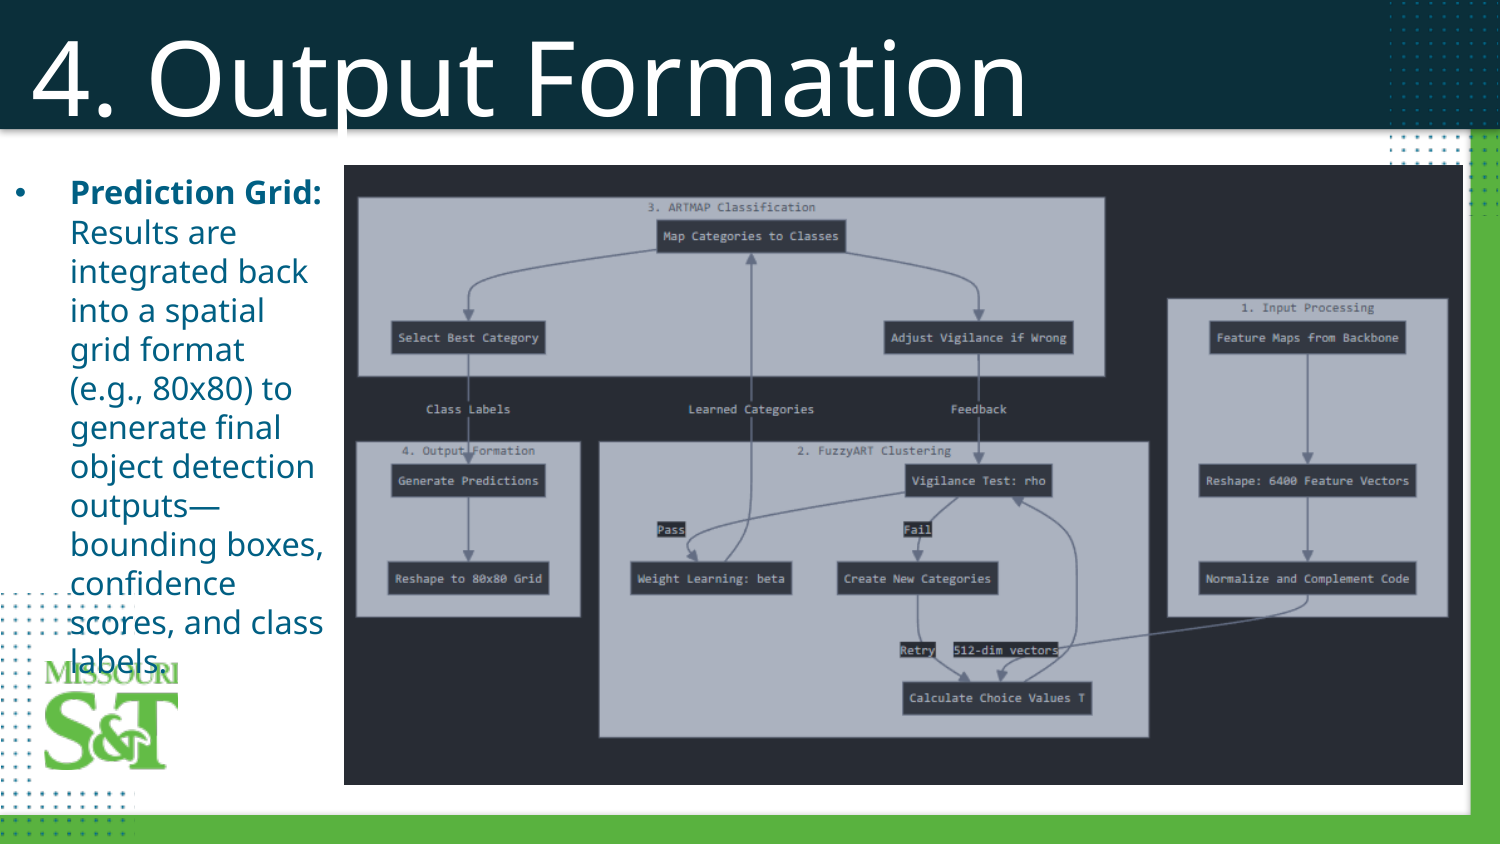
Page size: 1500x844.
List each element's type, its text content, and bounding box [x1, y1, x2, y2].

picture [344, 164, 1463, 785]
list Prediction Grid: Results are integrated back into a spatial grid format (e.g., 80x80) to generate final object detection outputs—bounding boxes, confidence scores, and class labels. [0, 165, 342, 708]
list 4. Output Formation [16, 4, 1390, 111]
